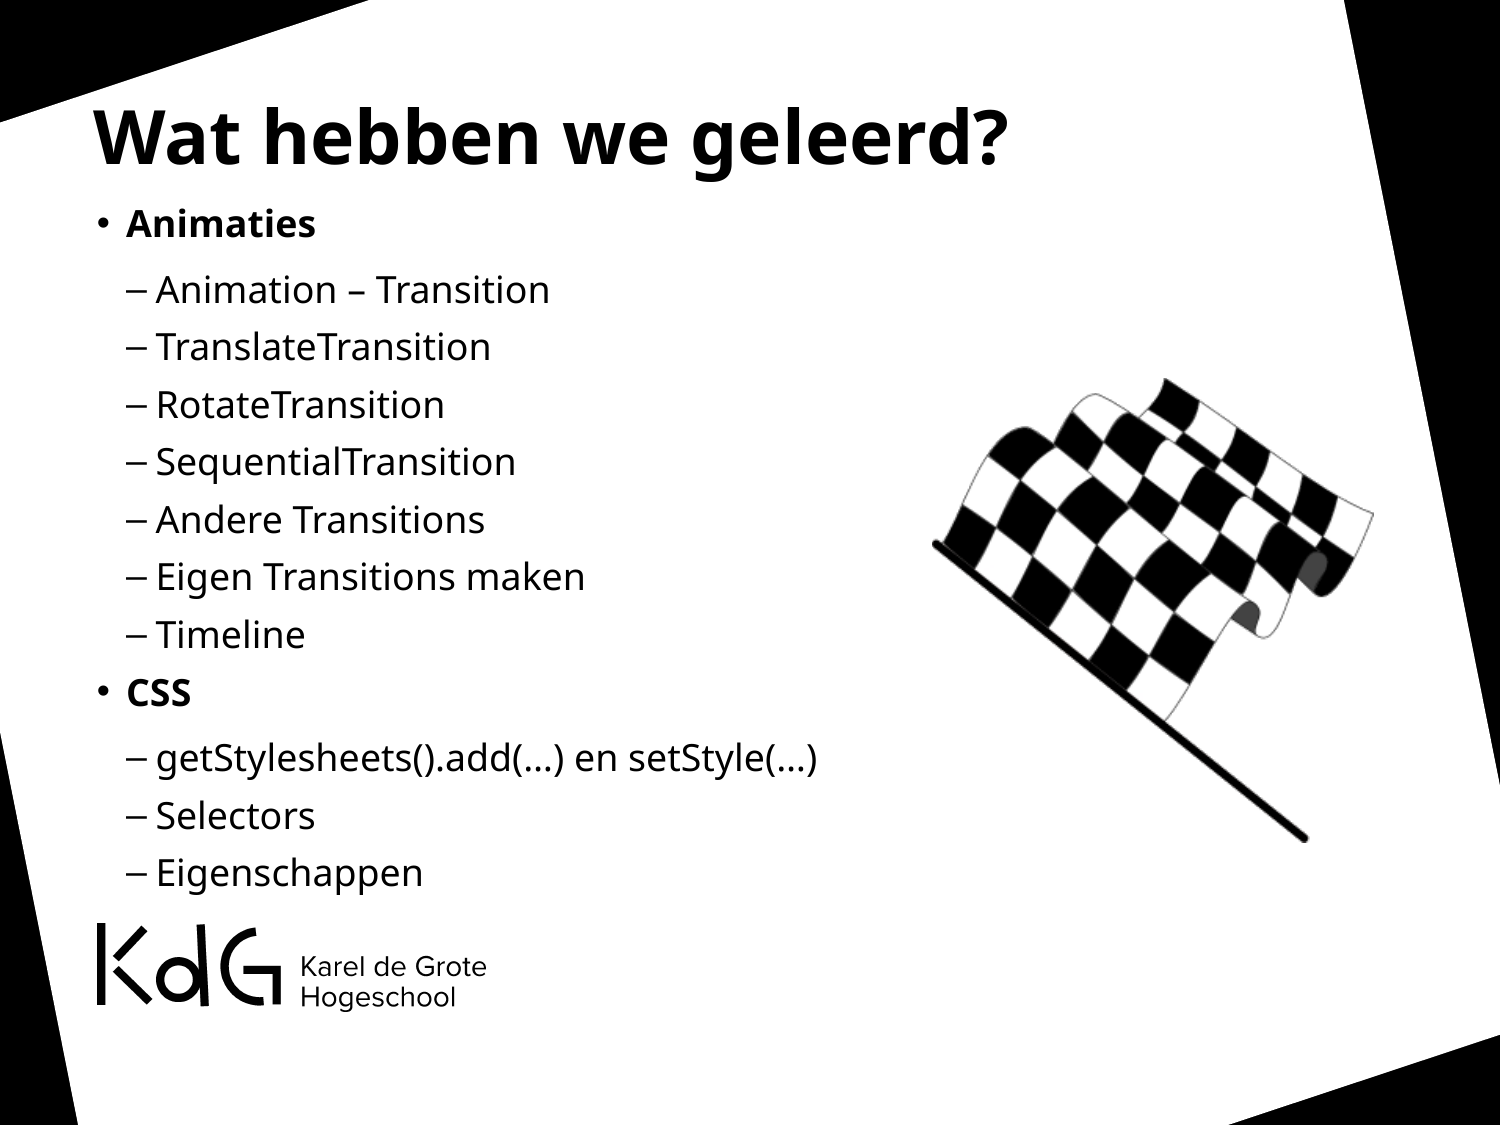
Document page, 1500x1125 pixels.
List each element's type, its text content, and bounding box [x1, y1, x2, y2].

text_box Animaties Animation – Transition TranslateTransition RotateTransition SequentialTransition Andere Transitions Eigen Transitions maken Timeline CSS getStylesheets().add(…) en setStyle(…) Selectors Eigenschappen [81, 192, 963, 912]
picture [932, 377, 1374, 843]
text_box Wat hebben we geleerd? [78, 64, 1360, 188]
picture [97, 923, 486, 1012]
